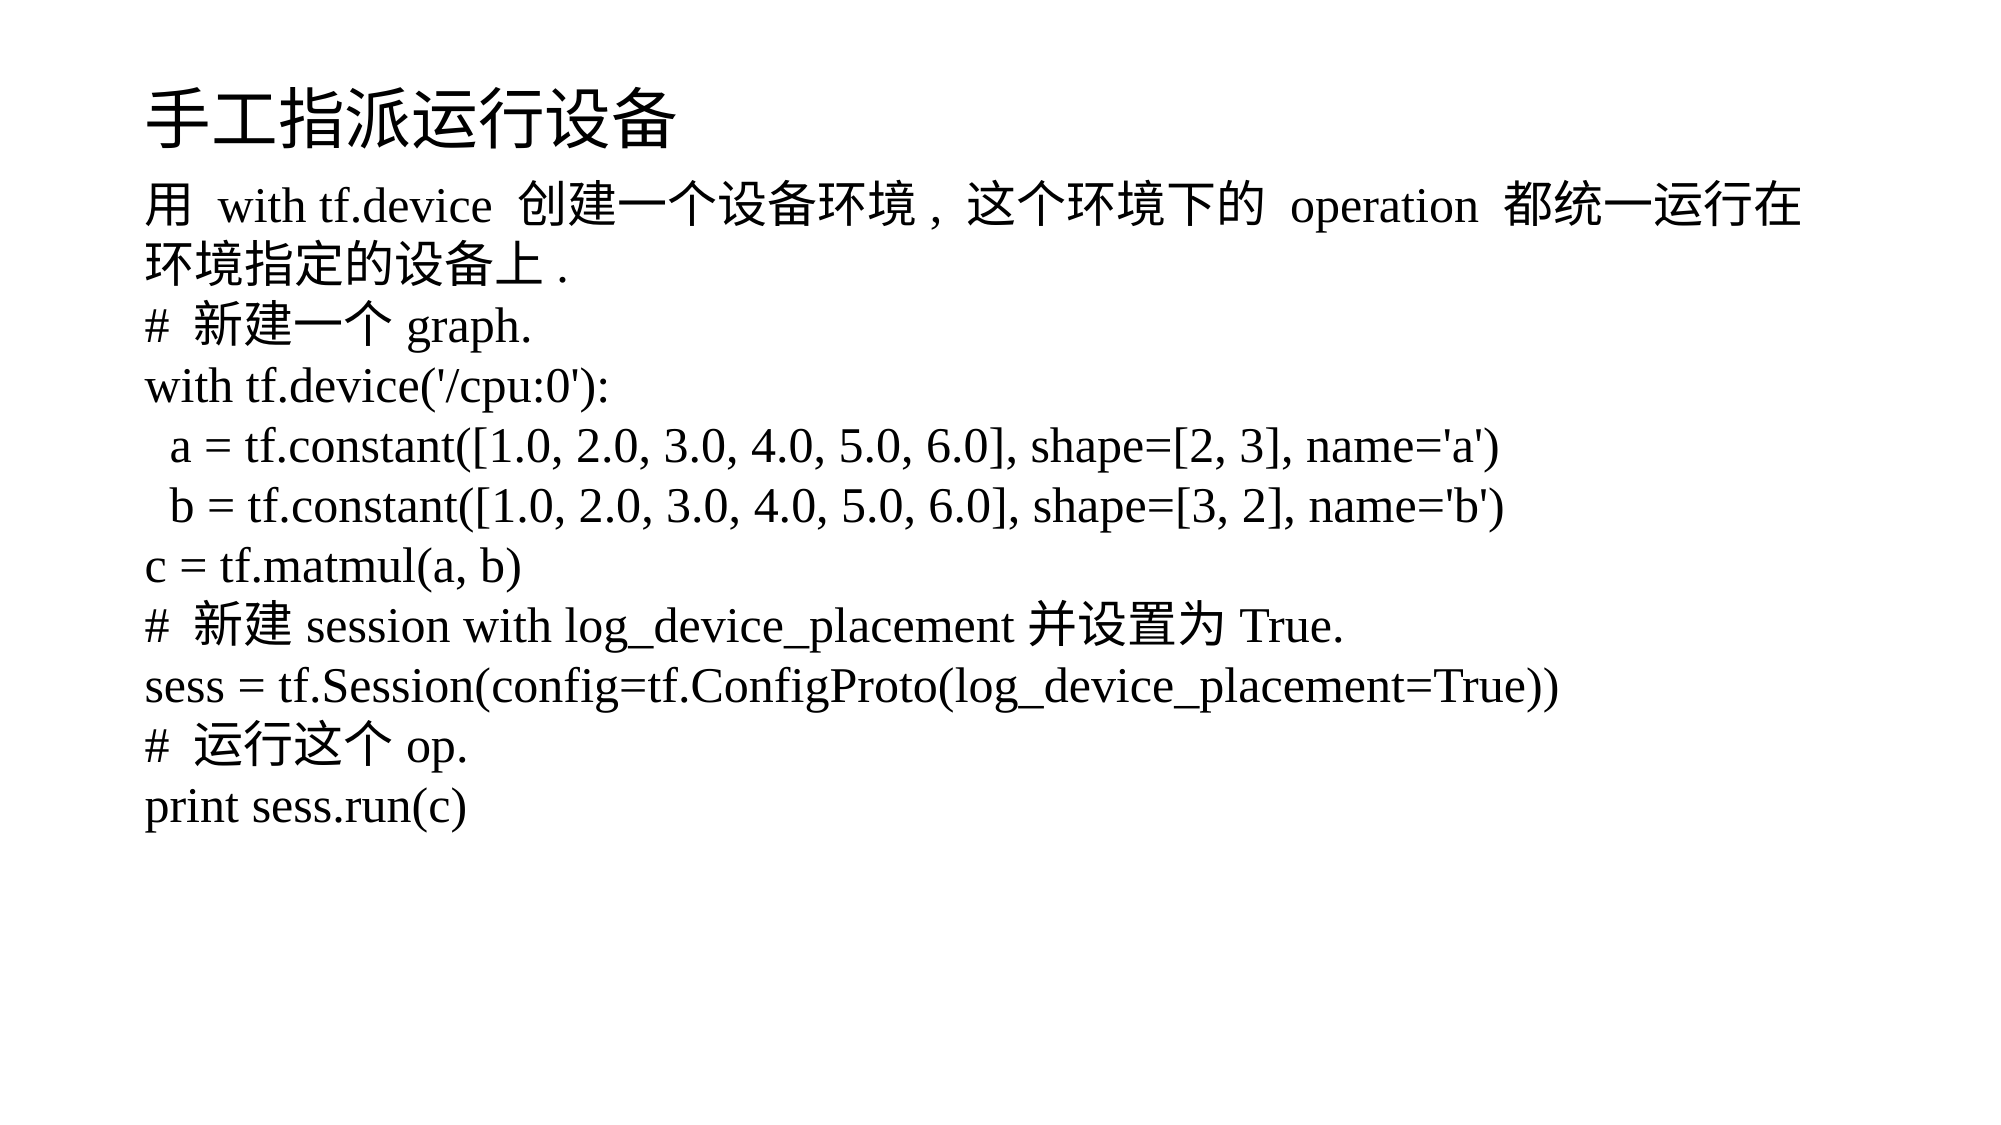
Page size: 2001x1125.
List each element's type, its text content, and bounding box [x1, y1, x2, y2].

text_box 用 with tf.device 创建一个设备环境, 这个环境下的 operation 都统一运行在环境指定的设备上. # 新建一个graph. with tf.device('/cpu:0'): a = tf.constant([1.0, 2.0, 3.0, 4.0, 5.0, 6.0], shape=[2, 3], name='a') b = tf.constant([1.0, 2.0, 3.0, 4.0, 5.0, 6.0], shape=[3, 2], name='b') c = tf.matmul(a, b) # 新建session with log_device_placement并设置为True. sess = tf.Session(config=tf.ConfigProto(log_device_placement=True)) # 运行这个op. print sess.run(c) [129, 165, 1849, 885]
text_box 手工指派运行设备 [129, 69, 1310, 164]
